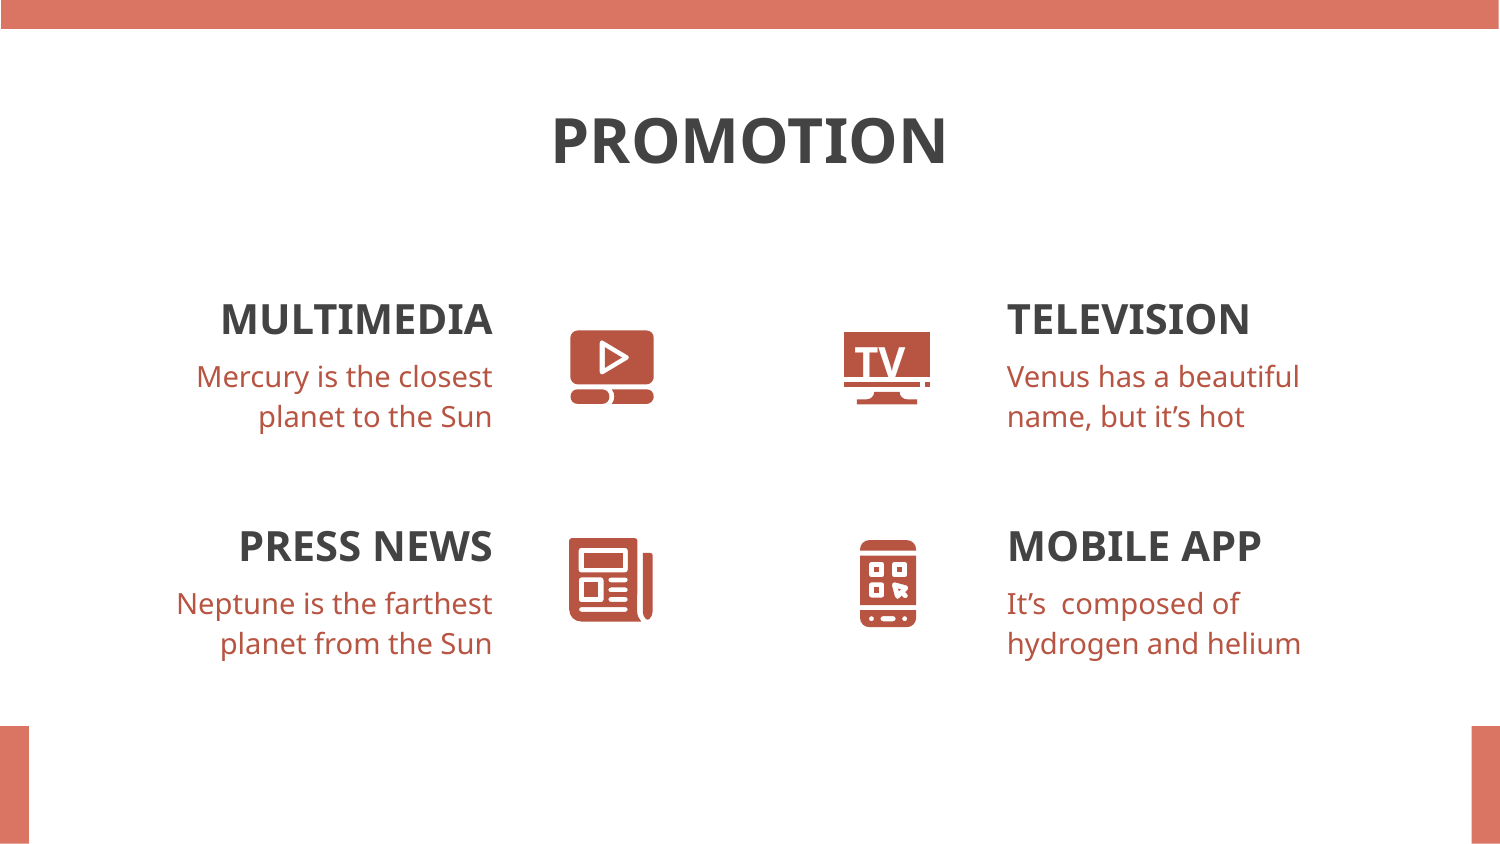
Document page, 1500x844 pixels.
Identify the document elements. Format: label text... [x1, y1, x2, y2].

title PRESS NEWS [135, 517, 508, 564]
title MOBILE APP [991, 517, 1364, 564]
title TV [932, 333, 937, 401]
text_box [859, 539, 917, 628]
subtitle Venus has a beautiful name, but it’s hot [991, 338, 1364, 439]
title PROMOTION [474, 80, 1026, 198]
subtitle Mercury is the closest planet to the Sun [135, 338, 508, 439]
subtitle Neptune is the farthest planet from the Sun [135, 564, 508, 666]
title TELEVISION [991, 290, 1364, 338]
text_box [844, 331, 930, 405]
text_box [567, 330, 654, 405]
title MULTIMEDIA [135, 290, 508, 338]
subtitle It’s composed of hydrogen and helium [991, 564, 1364, 666]
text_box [568, 517, 653, 622]
